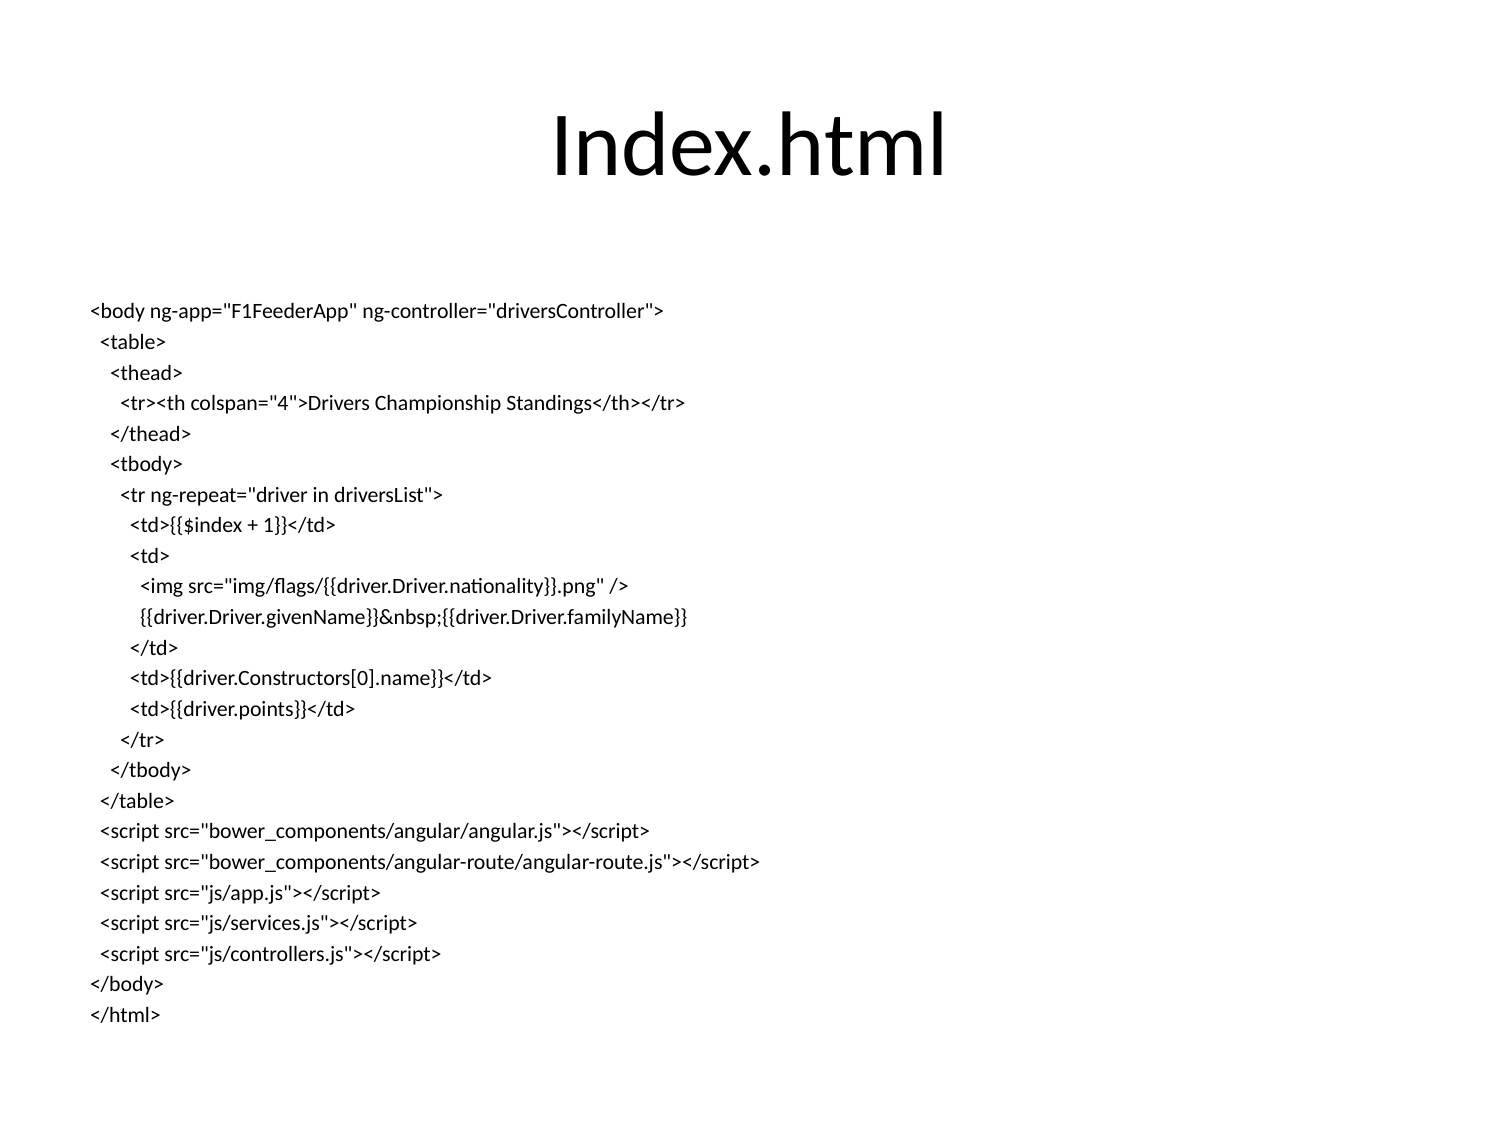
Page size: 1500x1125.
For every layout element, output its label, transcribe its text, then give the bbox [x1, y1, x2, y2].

list <body ng-app="F1FeederApp" ng-controller="driversController"> <table> <thead> <tr><th colspan="4">Drivers Championship Standings</th></tr> </thead> <tbody> <tr ng-repeat="driver in driversList"> <td>{{$index + 1}}</td> <td> <img src="img/flags/{{driver.Driver.nationality}}.png" /> {{driver.Driver.givenName}}&nbsp;{{driver.Driver.familyName}} </td> <td>{{driver.Constructors[0].name}}</td> <td>{{driver.points}}</td> </tr> </tbody> </table> <script src="bower_components/angular/angular.js"></script> <script src="bower_components/angular-route/angular-route.js"></script> <script src="js/app.js"></script> <script src="js/services.js"></script> <script src="js/controllers.js"></script> </body> </html> [75, 262, 1425, 1005]
title Index.html [75, 45, 1425, 233]
